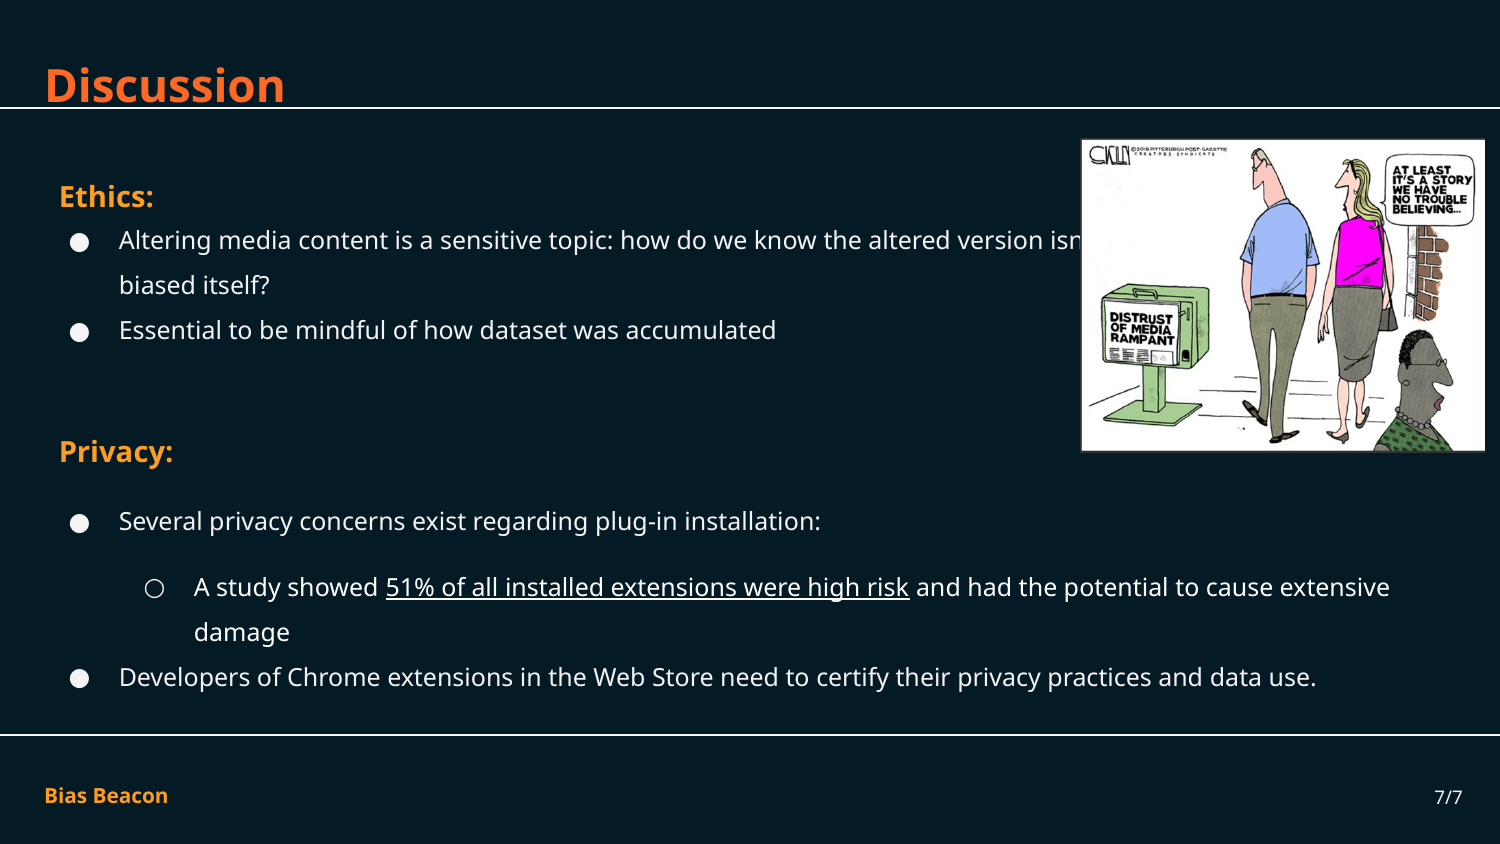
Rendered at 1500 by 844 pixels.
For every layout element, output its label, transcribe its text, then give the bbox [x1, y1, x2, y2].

text_box Ethics: [43, 145, 934, 210]
text_box Discussion [44, 35, 1118, 107]
text_box Privacy: [43, 400, 934, 484]
text_box Bias Beacon [44, 773, 1189, 808]
text_box Altering media content is a sensitive topic: how do we know the altered version isn’t biased itself? Essential to be mindful of how dataset was accumulated [43, 210, 1075, 390]
text_box 7/7 [1398, 776, 1463, 808]
picture [1080, 138, 1485, 453]
text_box Several privacy concerns exist regarding plug-in installation: A study showed 51% of all installed extensions were high risk and had the potential to cause extensive damage Developers of Chrome extensions in the Web Store need to certify their privacy practices and data use. [43, 490, 1457, 691]
